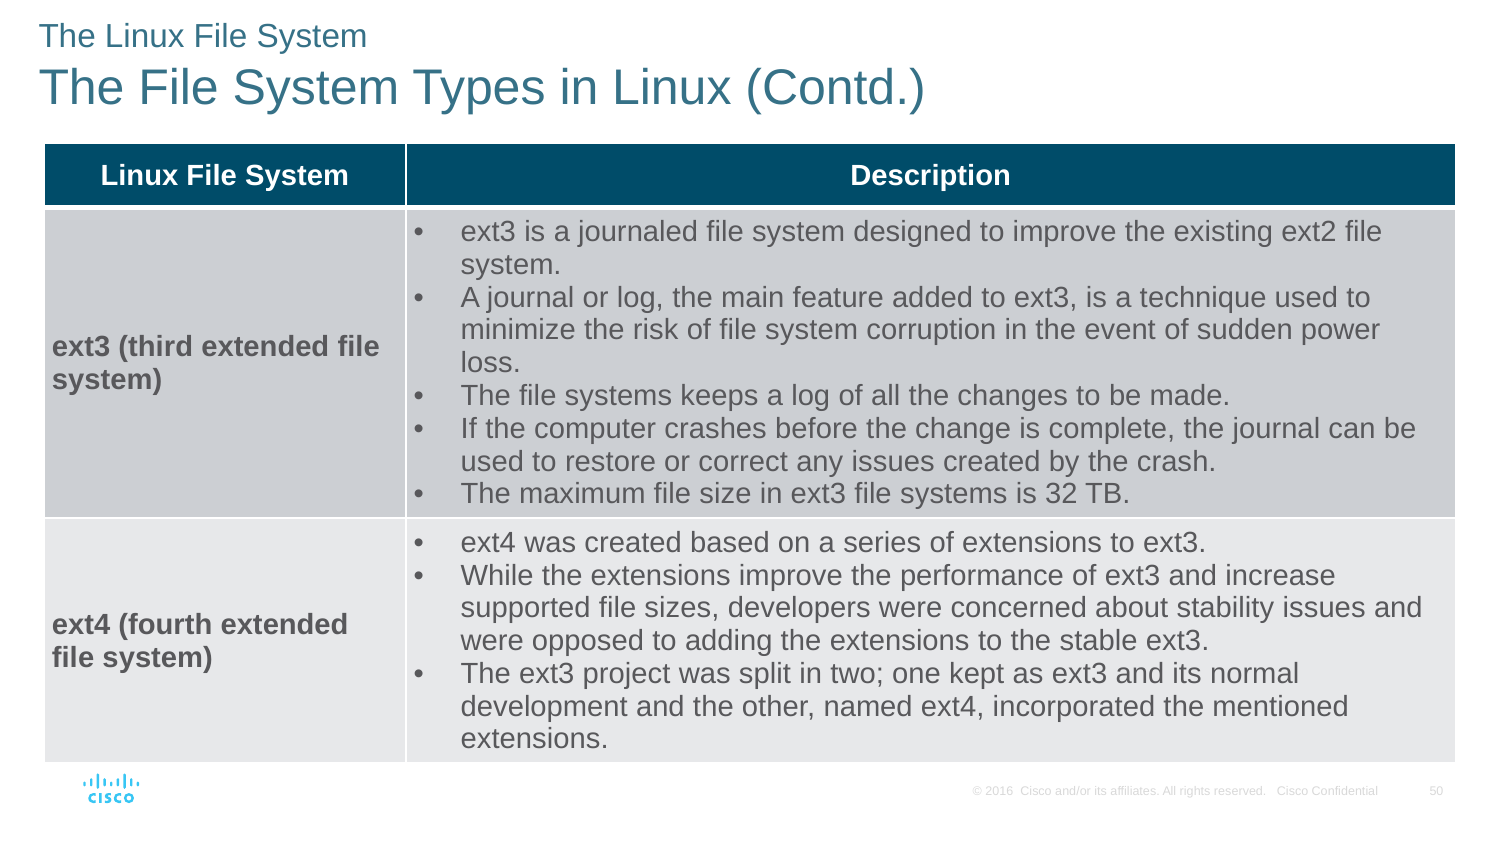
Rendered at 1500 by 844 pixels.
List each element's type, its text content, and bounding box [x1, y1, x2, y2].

table_cell ext4 was created based on a series of extensions to ext3. While the extensions improve the performance of ext3 and increase supported file sizes, developers were concerned about stability issues and were opposed to adding the extensions to the stable ext3. The ext3 project was split in two; one kept as ext3 and its normal development and the other, named ext4, incorporated the mentioned extensions. [407, 519, 1455, 762]
table_cell ext4 (fourth extended file system) [45, 519, 405, 762]
text_box The Linux File System The File System Types in Linux (Contd.) [23, 2, 1500, 127]
table_cell ext3 is a journaled file system designed to improve the existing ext2 file system. A journal or log, the main feature added to ext3, is a technique used to minimize the risk of file system corruption in the event of sudden power loss. The file systems keeps a log of all the changes to be made. If the computer crashes before the change is complete, the journal can be used to restore or correct any issues created by the crash. The maximum file size in ext3 file systems is 32 TB. [407, 210, 1455, 517]
table_cell ext3 (third extended file system) [45, 210, 405, 517]
table_header Description [407, 144, 1455, 205]
table_header Linux File System [45, 144, 405, 205]
